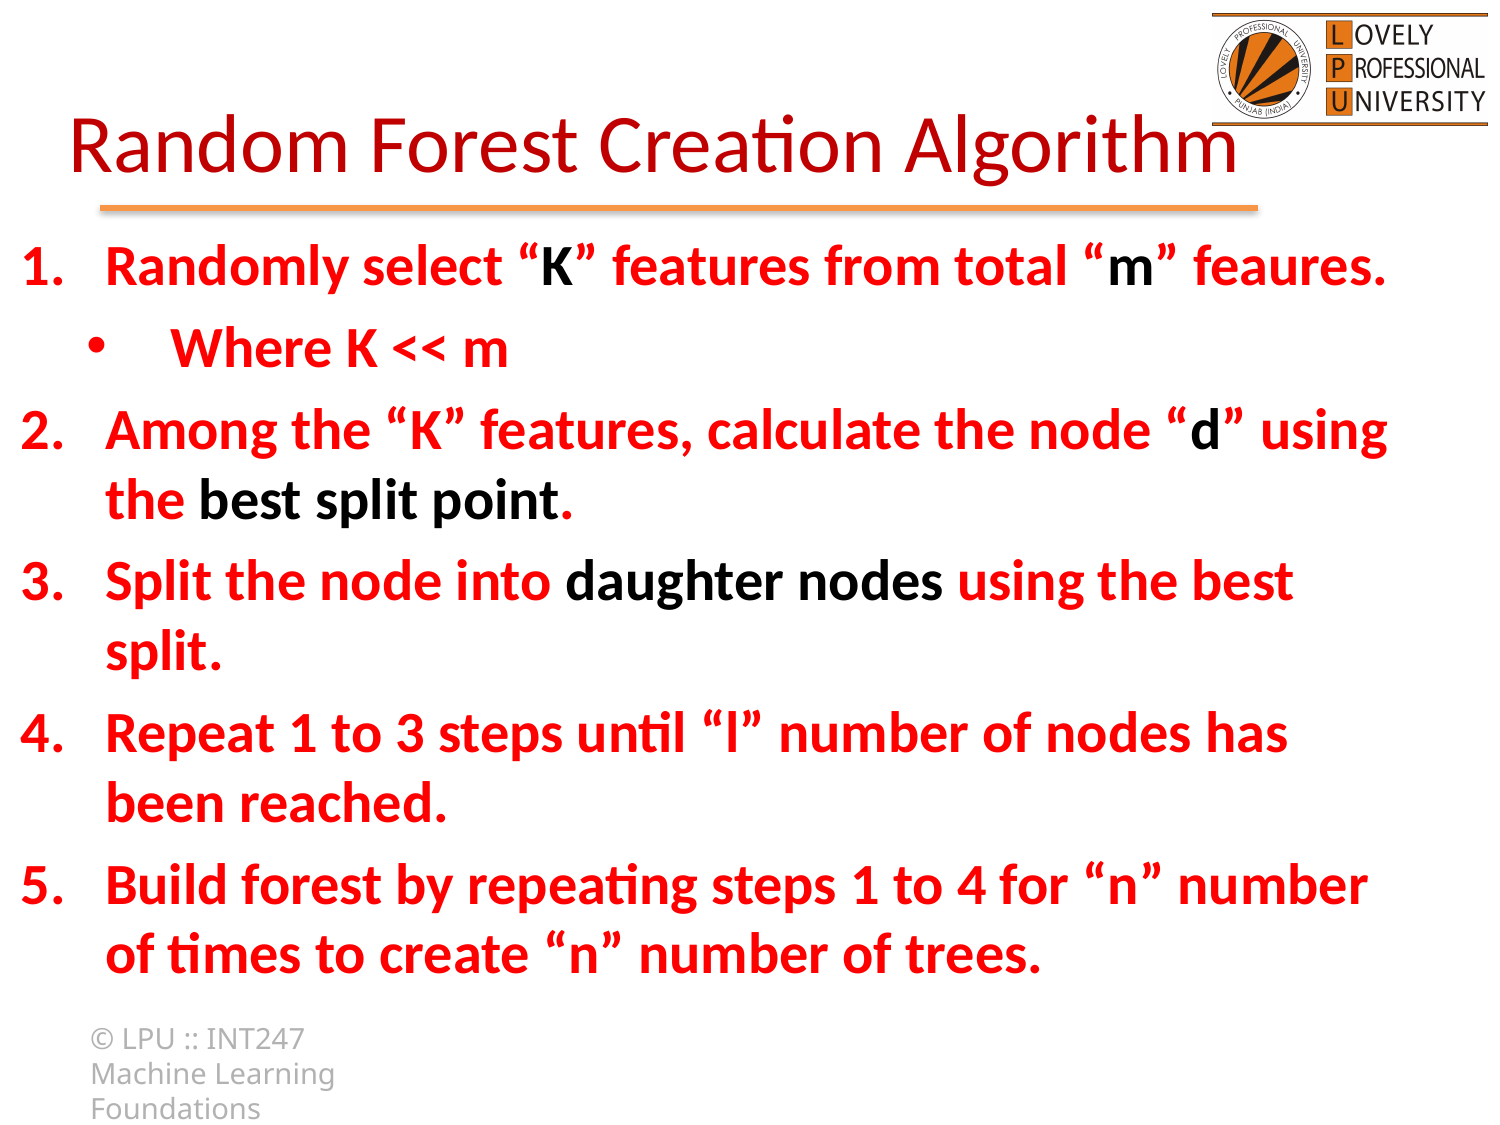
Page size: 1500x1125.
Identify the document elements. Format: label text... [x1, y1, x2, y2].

slide_number © LPU :: INT247 Machine Learning Foundations [75, 1042, 425, 1103]
list Randomly select “K” features from total “m” feaures. Where K << m Among the “K” features, calculate the node “d” using the best split point. Split the node into daughter nodes using the best split. Repeat 1 to 3 steps until “l” number of nodes has been reached. Build forest by repeating steps 1 to 4 for “n” number of times to create “n” number of trees. [5, 219, 1413, 963]
title Random Forest Creation Algorithm [53, 45, 1404, 219]
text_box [1212, 13, 1488, 126]
